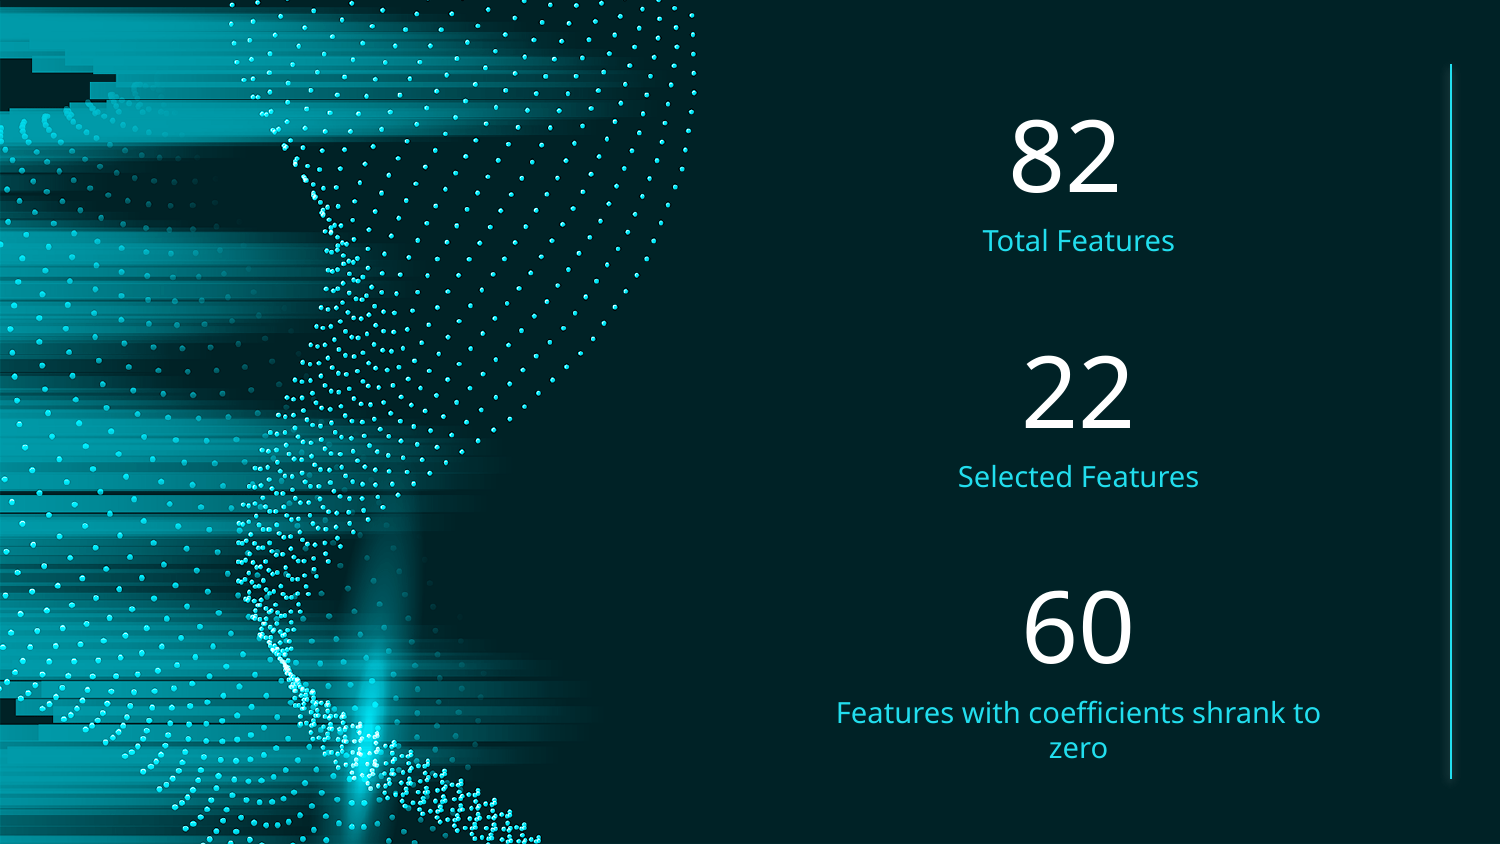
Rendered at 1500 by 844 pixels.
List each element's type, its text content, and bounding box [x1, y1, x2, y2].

title 60 [819, 580, 1338, 679]
subtitle Total Features [805, 207, 1353, 277]
title 82 [819, 108, 1338, 207]
subtitle Selected Features [805, 443, 1353, 512]
picture [0, 0, 1500, 844]
title 22 [819, 344, 1338, 443]
subtitle Features with coefficients shrank to zero [805, 679, 1353, 748]
